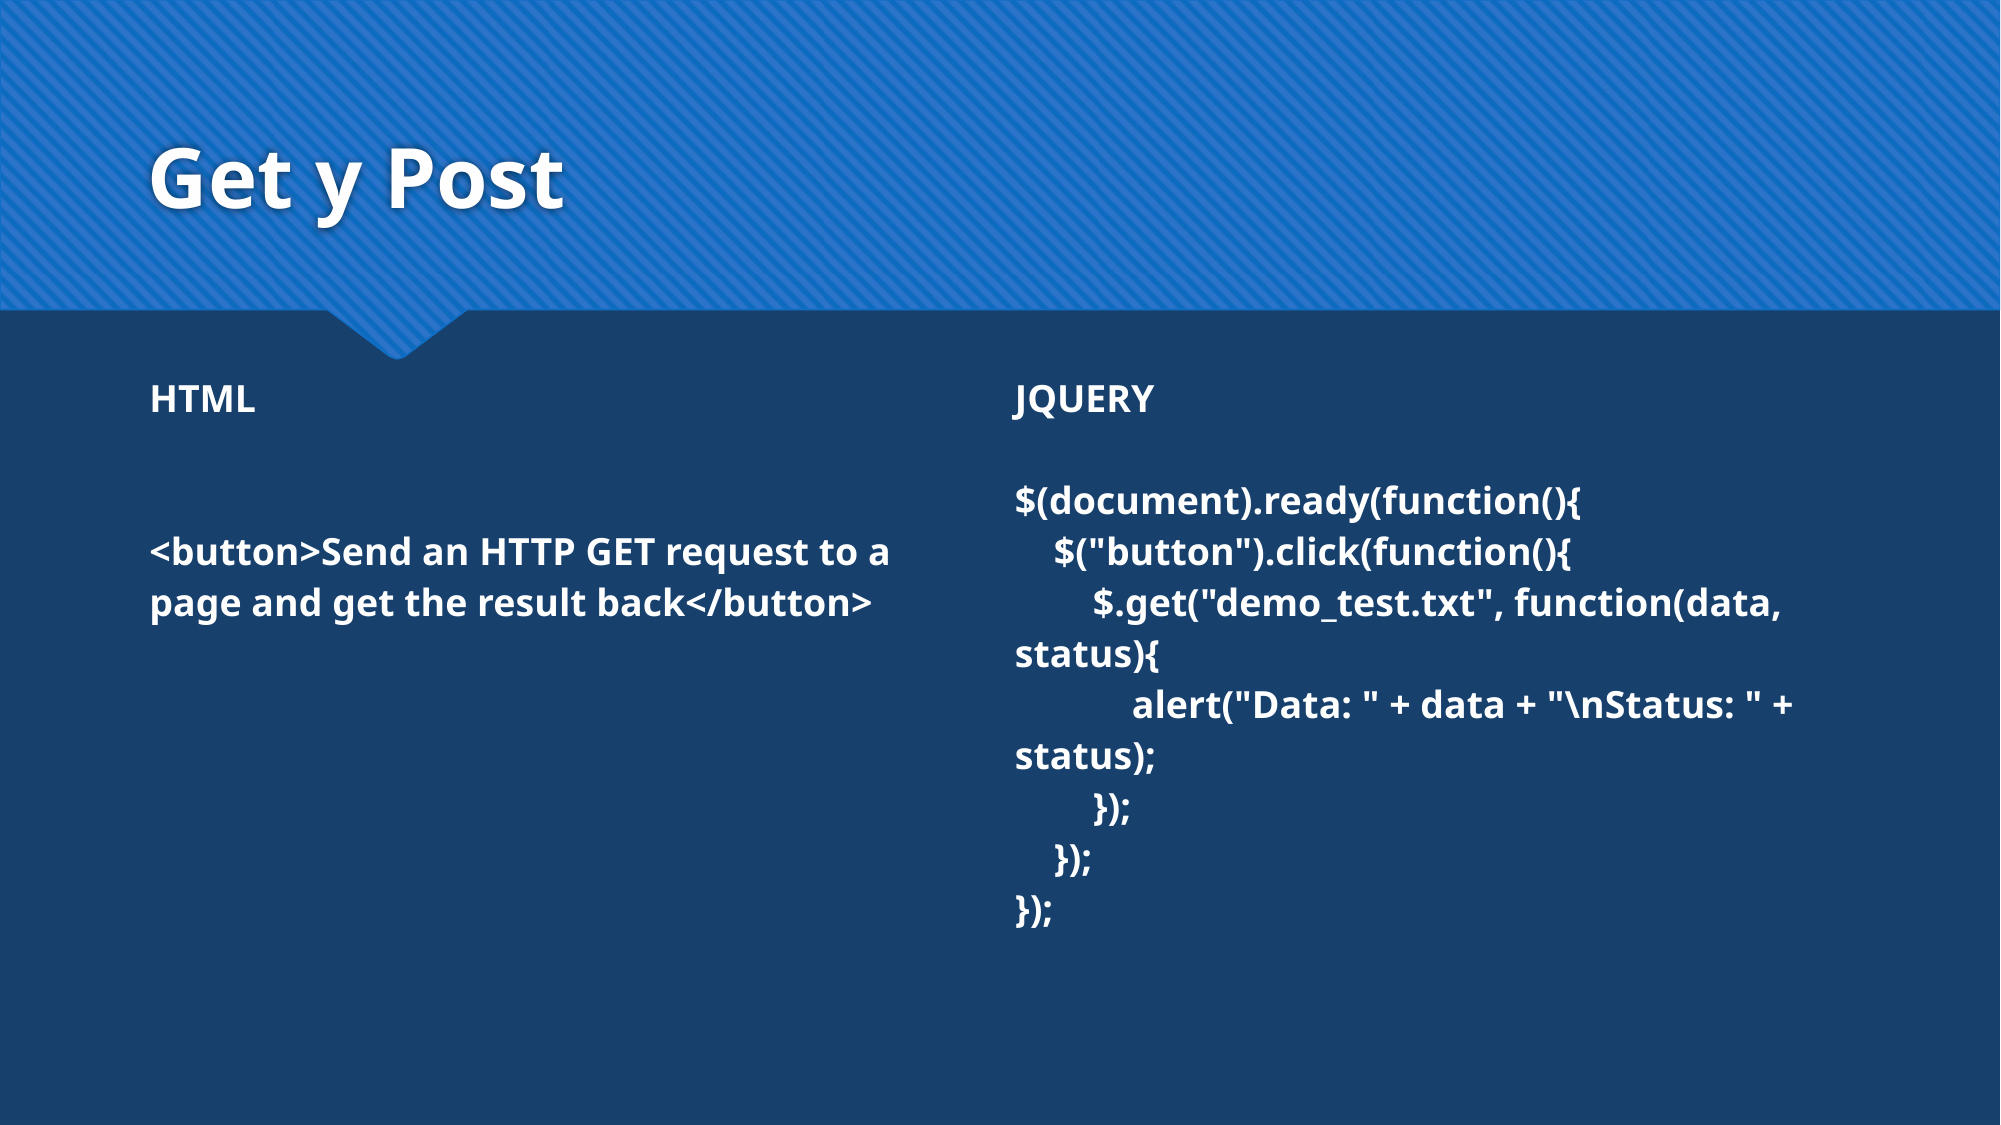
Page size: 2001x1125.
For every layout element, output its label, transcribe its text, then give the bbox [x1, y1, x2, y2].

table_header HTML <button>Send an HTTP GET request to a page and get the result back</button> [134, 365, 1000, 941]
table_header JQUERY $(document).ready(function(){ $("button").click(function(){ $.get("demo_test.txt", function(data, status){ alert("Data: " + data + "\nStatus: " + status); }); }); }); [1000, 365, 1865, 941]
title Get y Post [132, 73, 1868, 233]
